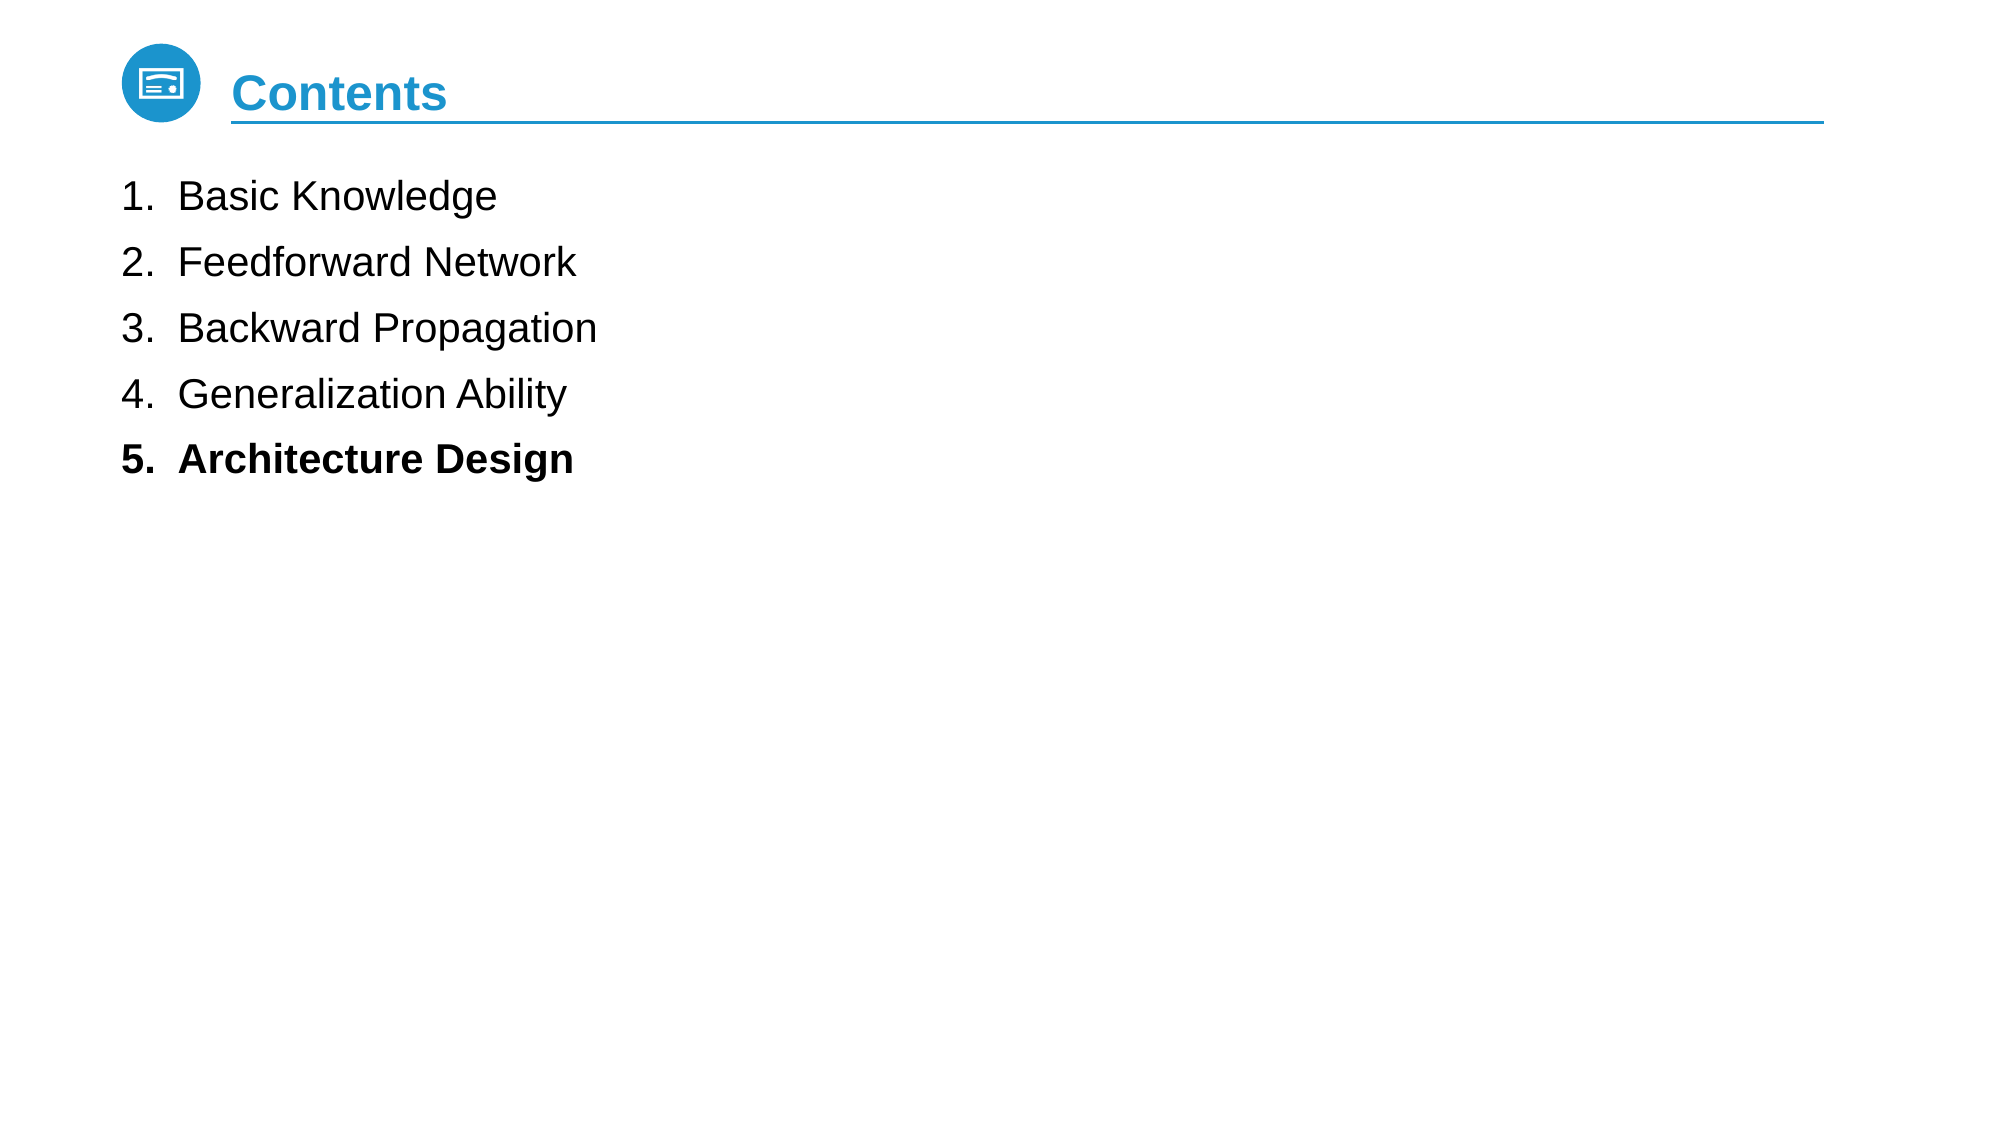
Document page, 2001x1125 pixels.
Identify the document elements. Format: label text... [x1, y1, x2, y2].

picture [134, 56, 188, 110]
list Basic Knowledge Feedforward Network Backward Propagation Generalization Ability Architecture Design [106, 167, 1825, 1035]
title Contents [231, 73, 1825, 122]
